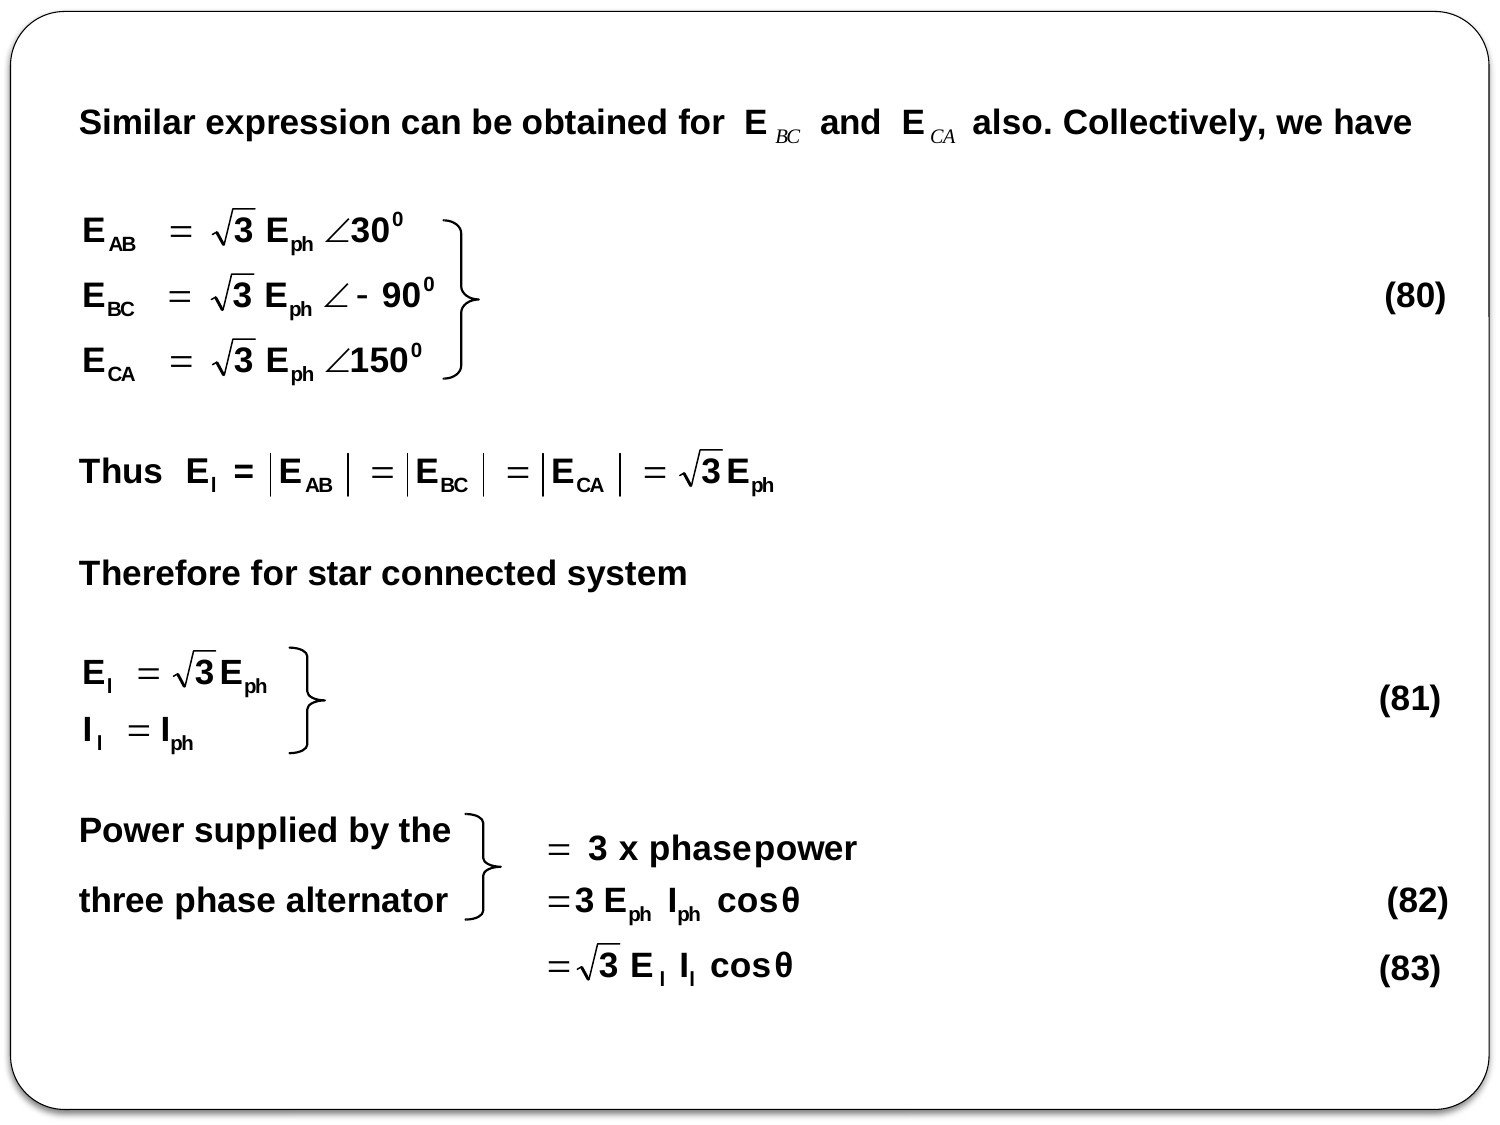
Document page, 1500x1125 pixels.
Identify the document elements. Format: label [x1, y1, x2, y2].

text_box [78, 99, 1451, 1046]
